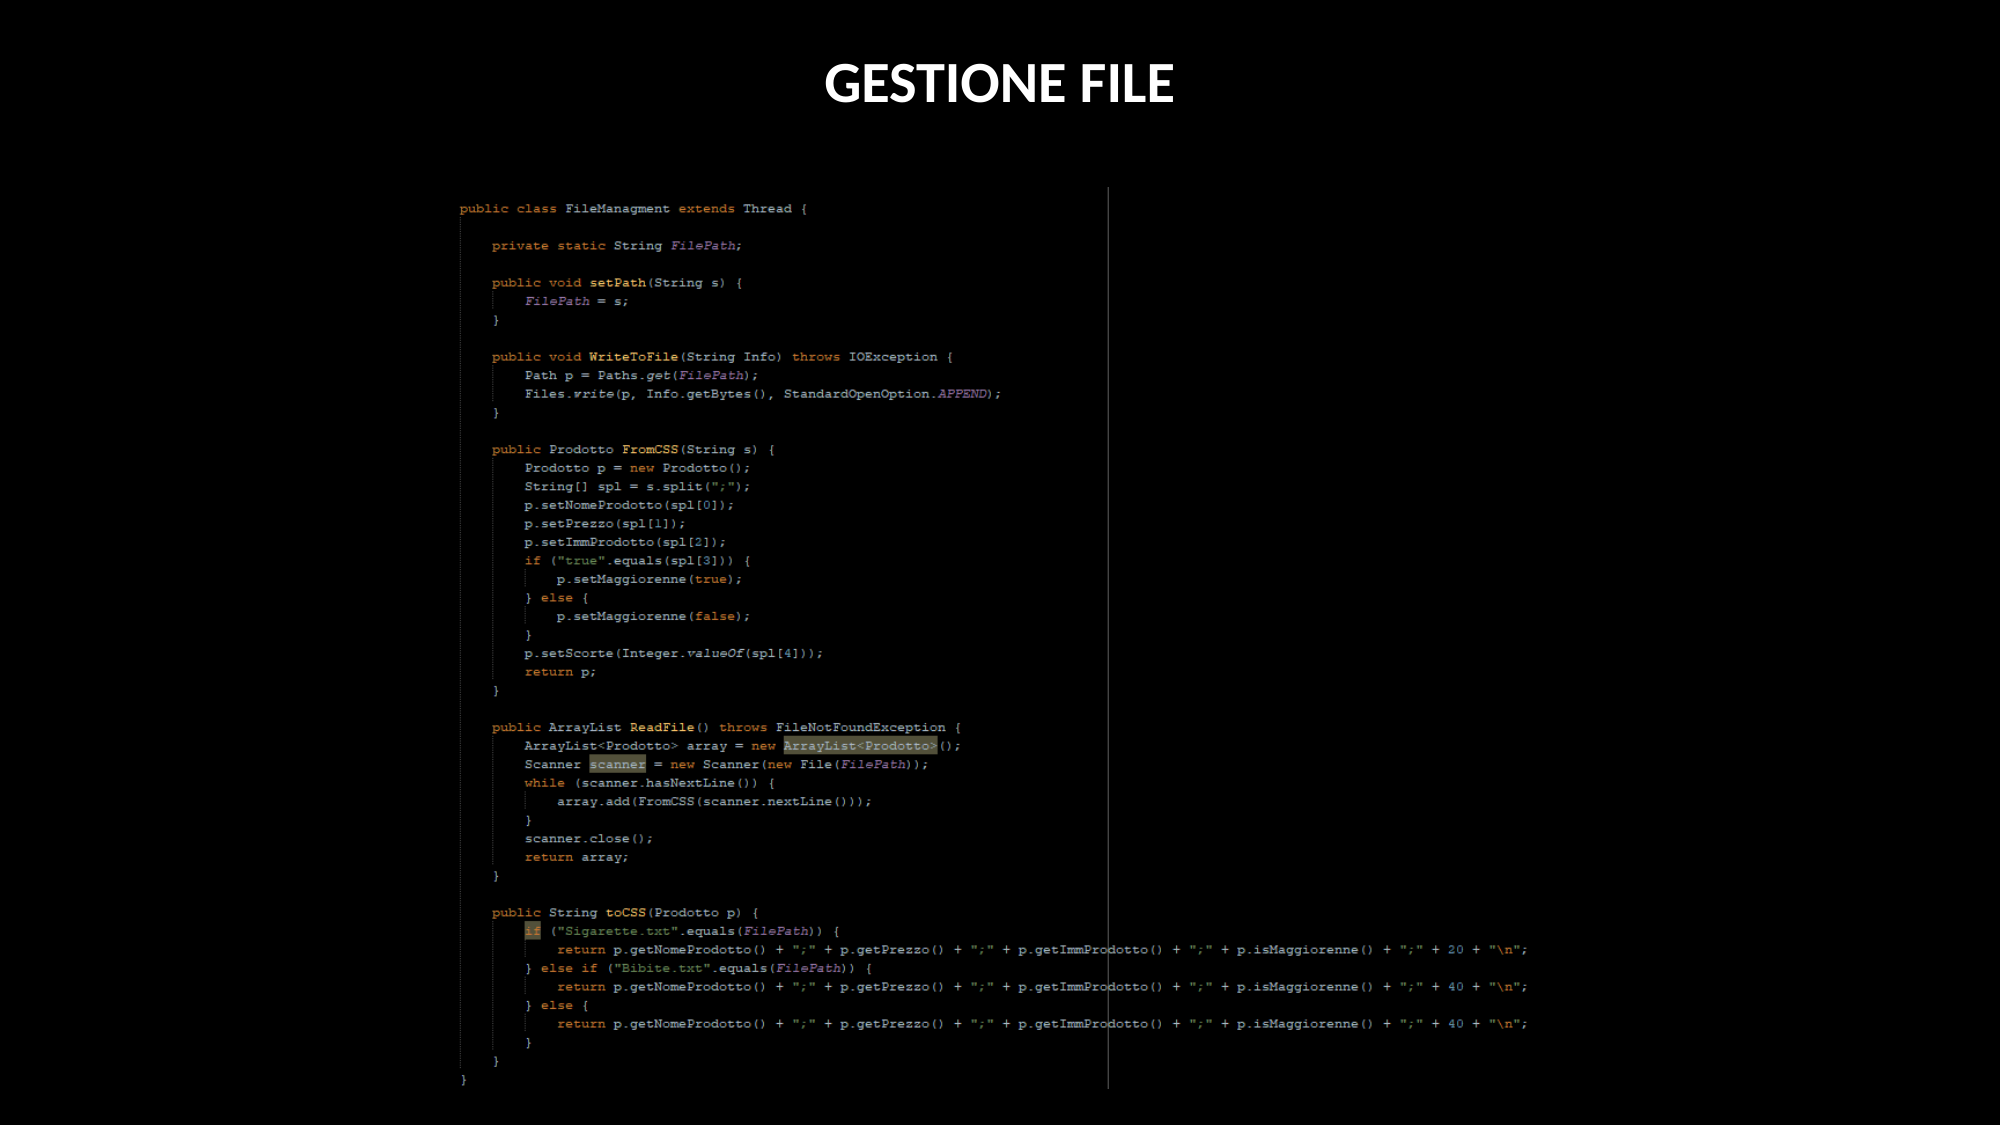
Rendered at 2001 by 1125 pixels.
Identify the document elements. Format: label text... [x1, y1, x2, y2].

picture [454, 187, 1546, 1089]
text_box GESTIONE FILE [700, 36, 1300, 122]
